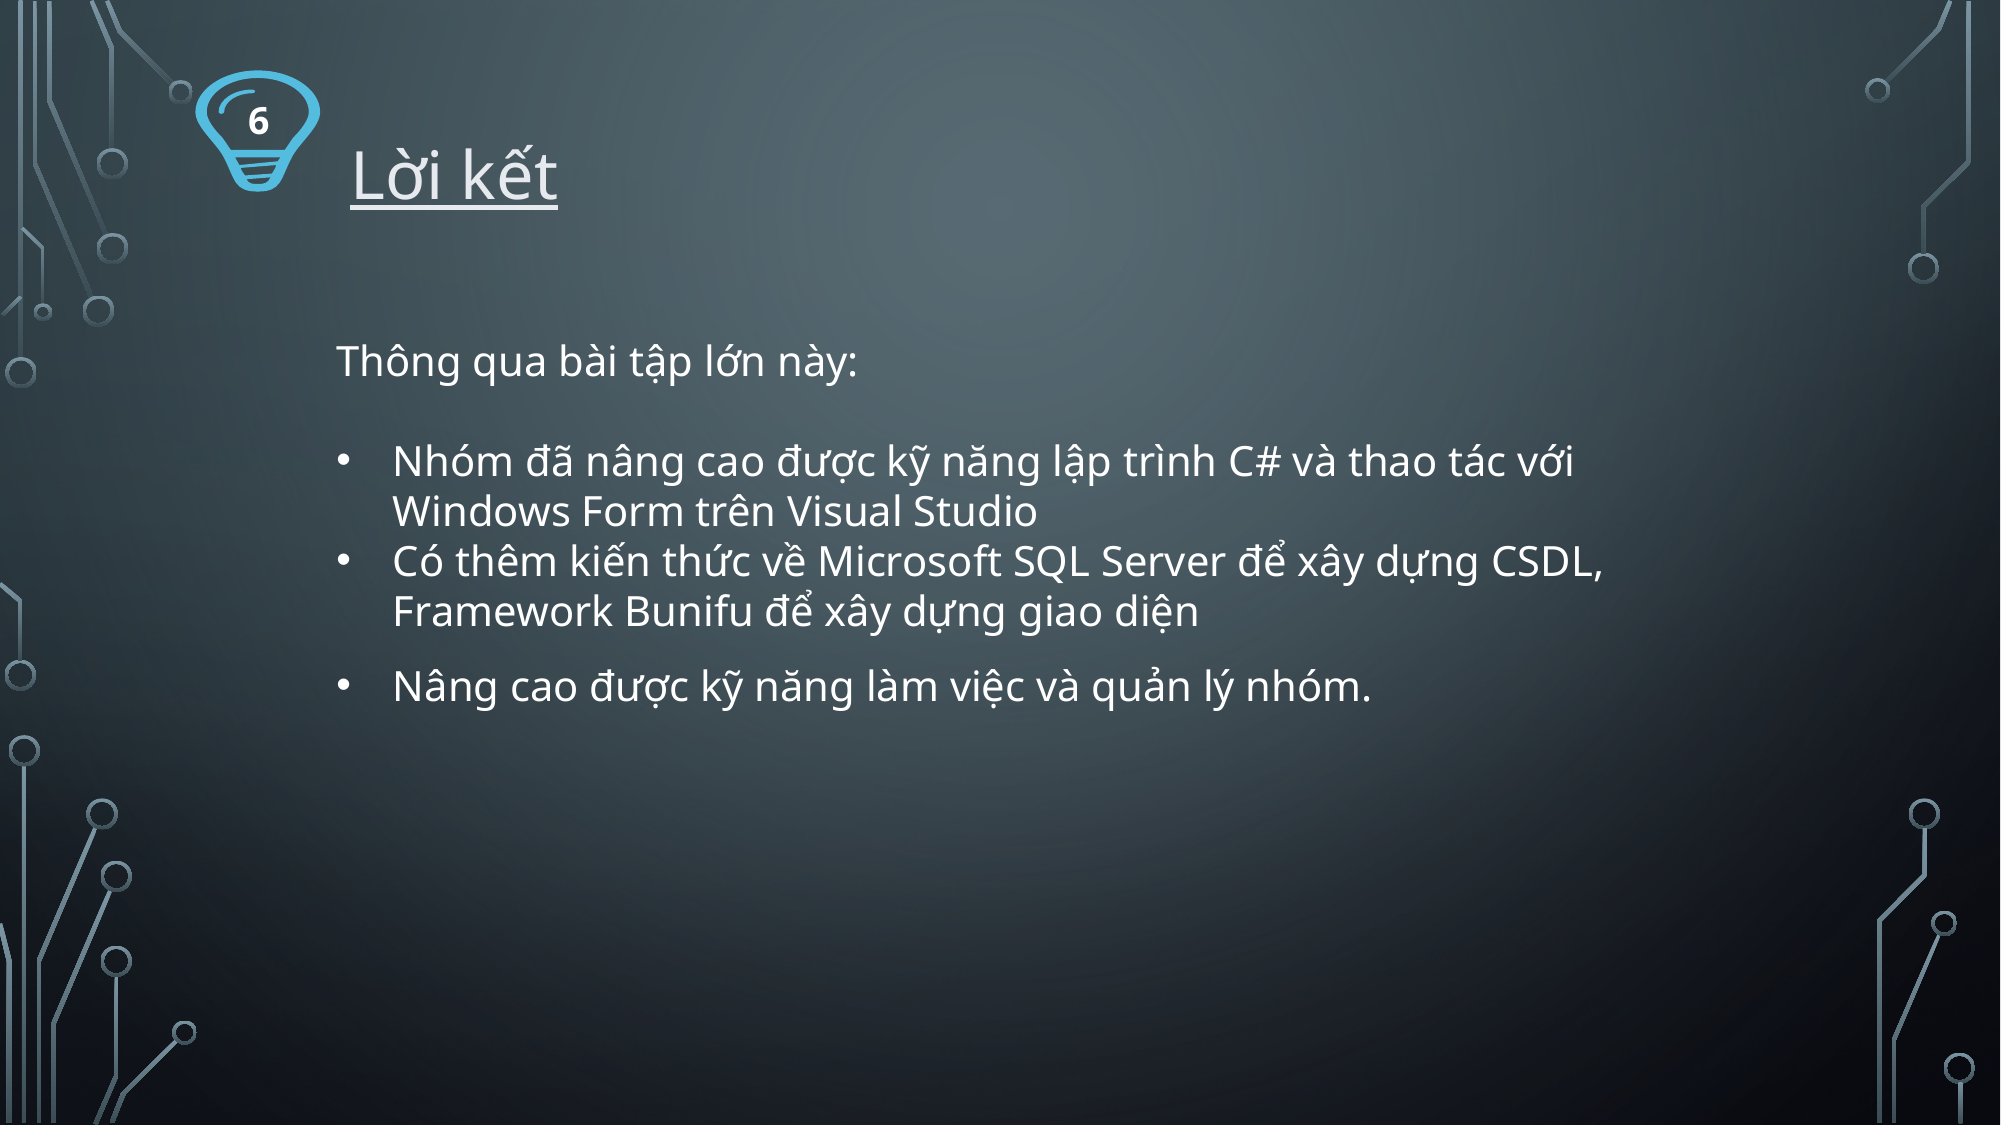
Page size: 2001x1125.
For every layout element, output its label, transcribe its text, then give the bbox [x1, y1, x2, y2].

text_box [195, 70, 321, 192]
text_box Lời kết [335, 101, 1726, 325]
text_box Thông qua bài tập lớn này: Nhóm đã nâng cao được kỹ năng lập trình C# và thao tác với Windows Form trên Visual Studio Có thêm kiến thức về Microsoft SQL Server để xây dựng CSDL, Framework Bunifu để xây dựng giao diện Nâng cao được kỹ năng làm việc và quản lý nhóm. [321, 326, 1740, 717]
